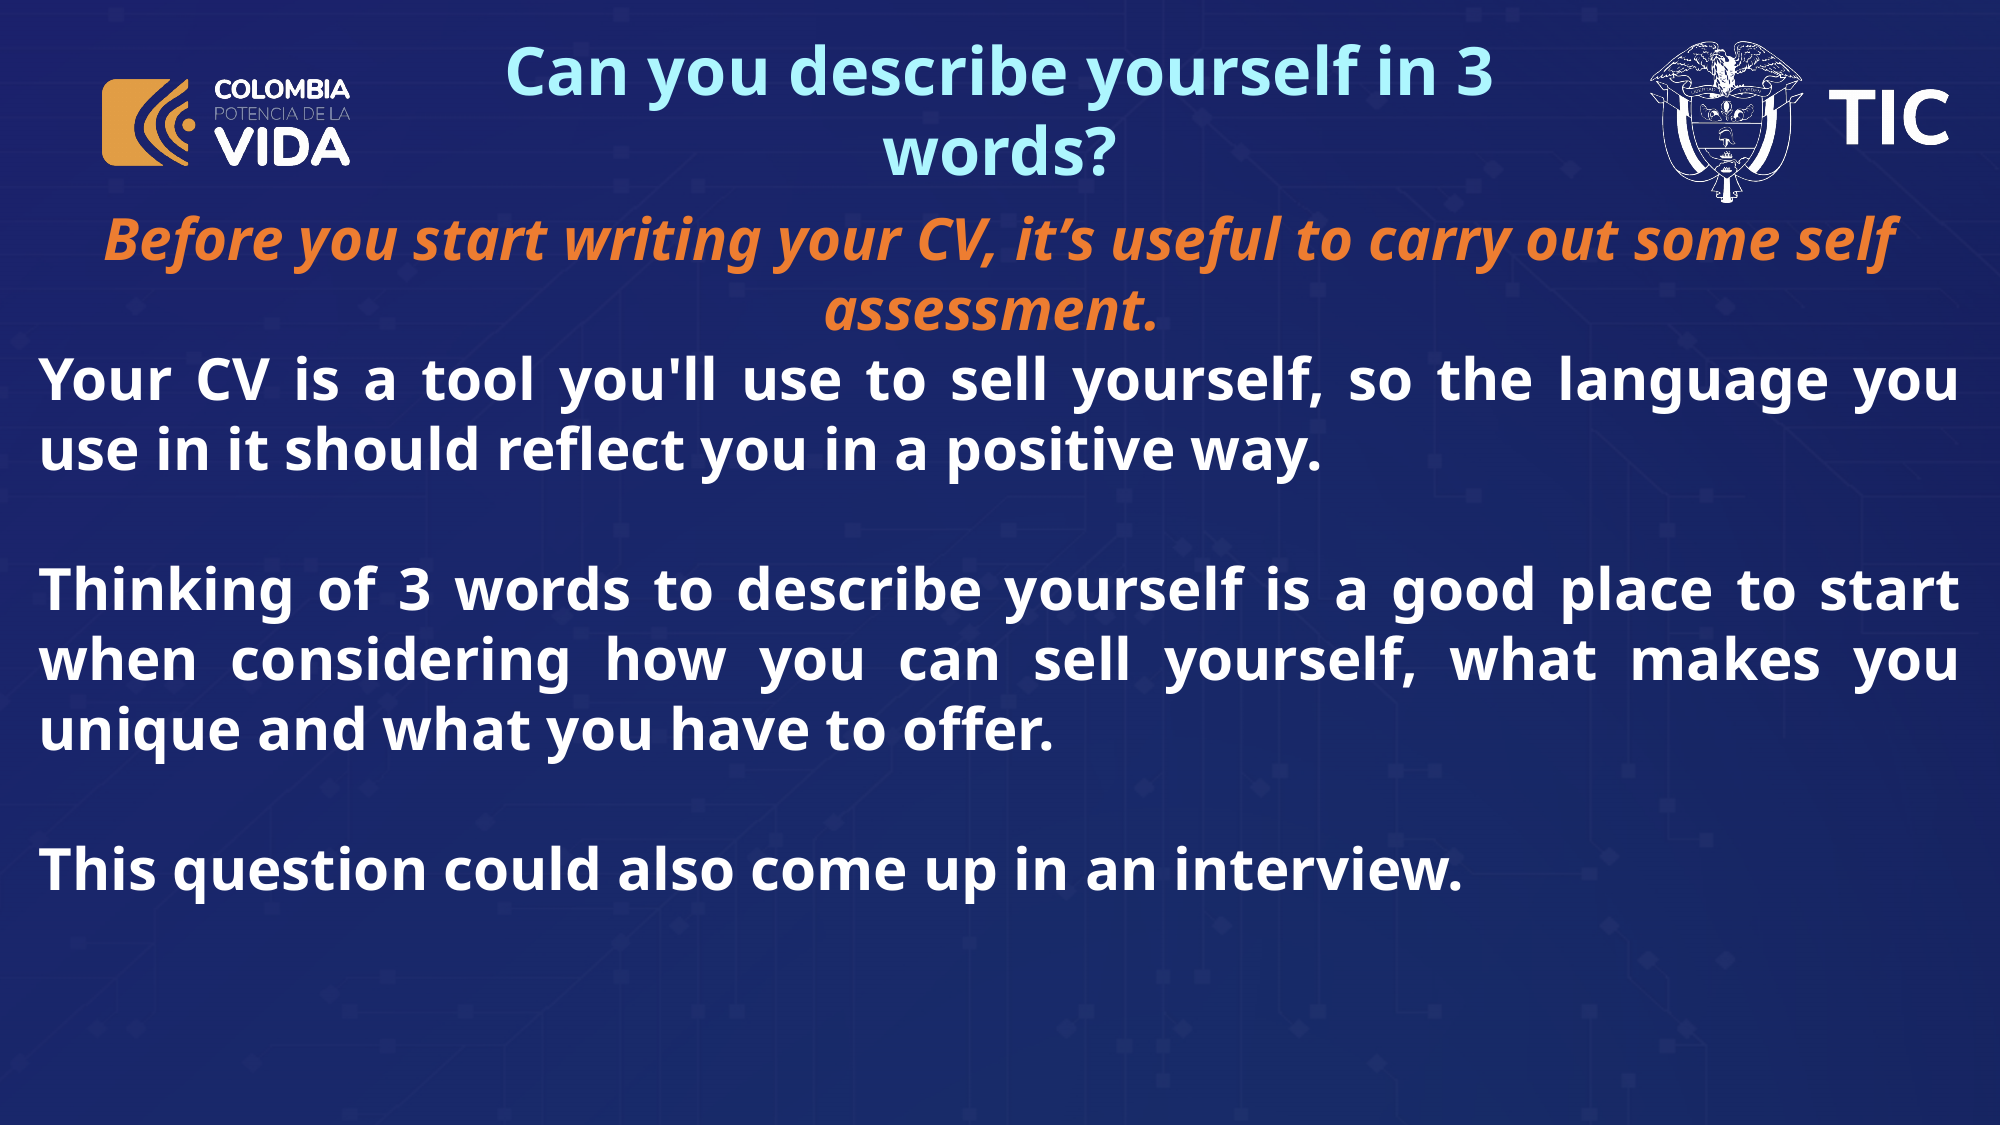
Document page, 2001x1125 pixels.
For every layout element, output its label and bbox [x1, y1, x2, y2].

text_box [0, 0, 2000, 1125]
text_box [102, 41, 1949, 204]
